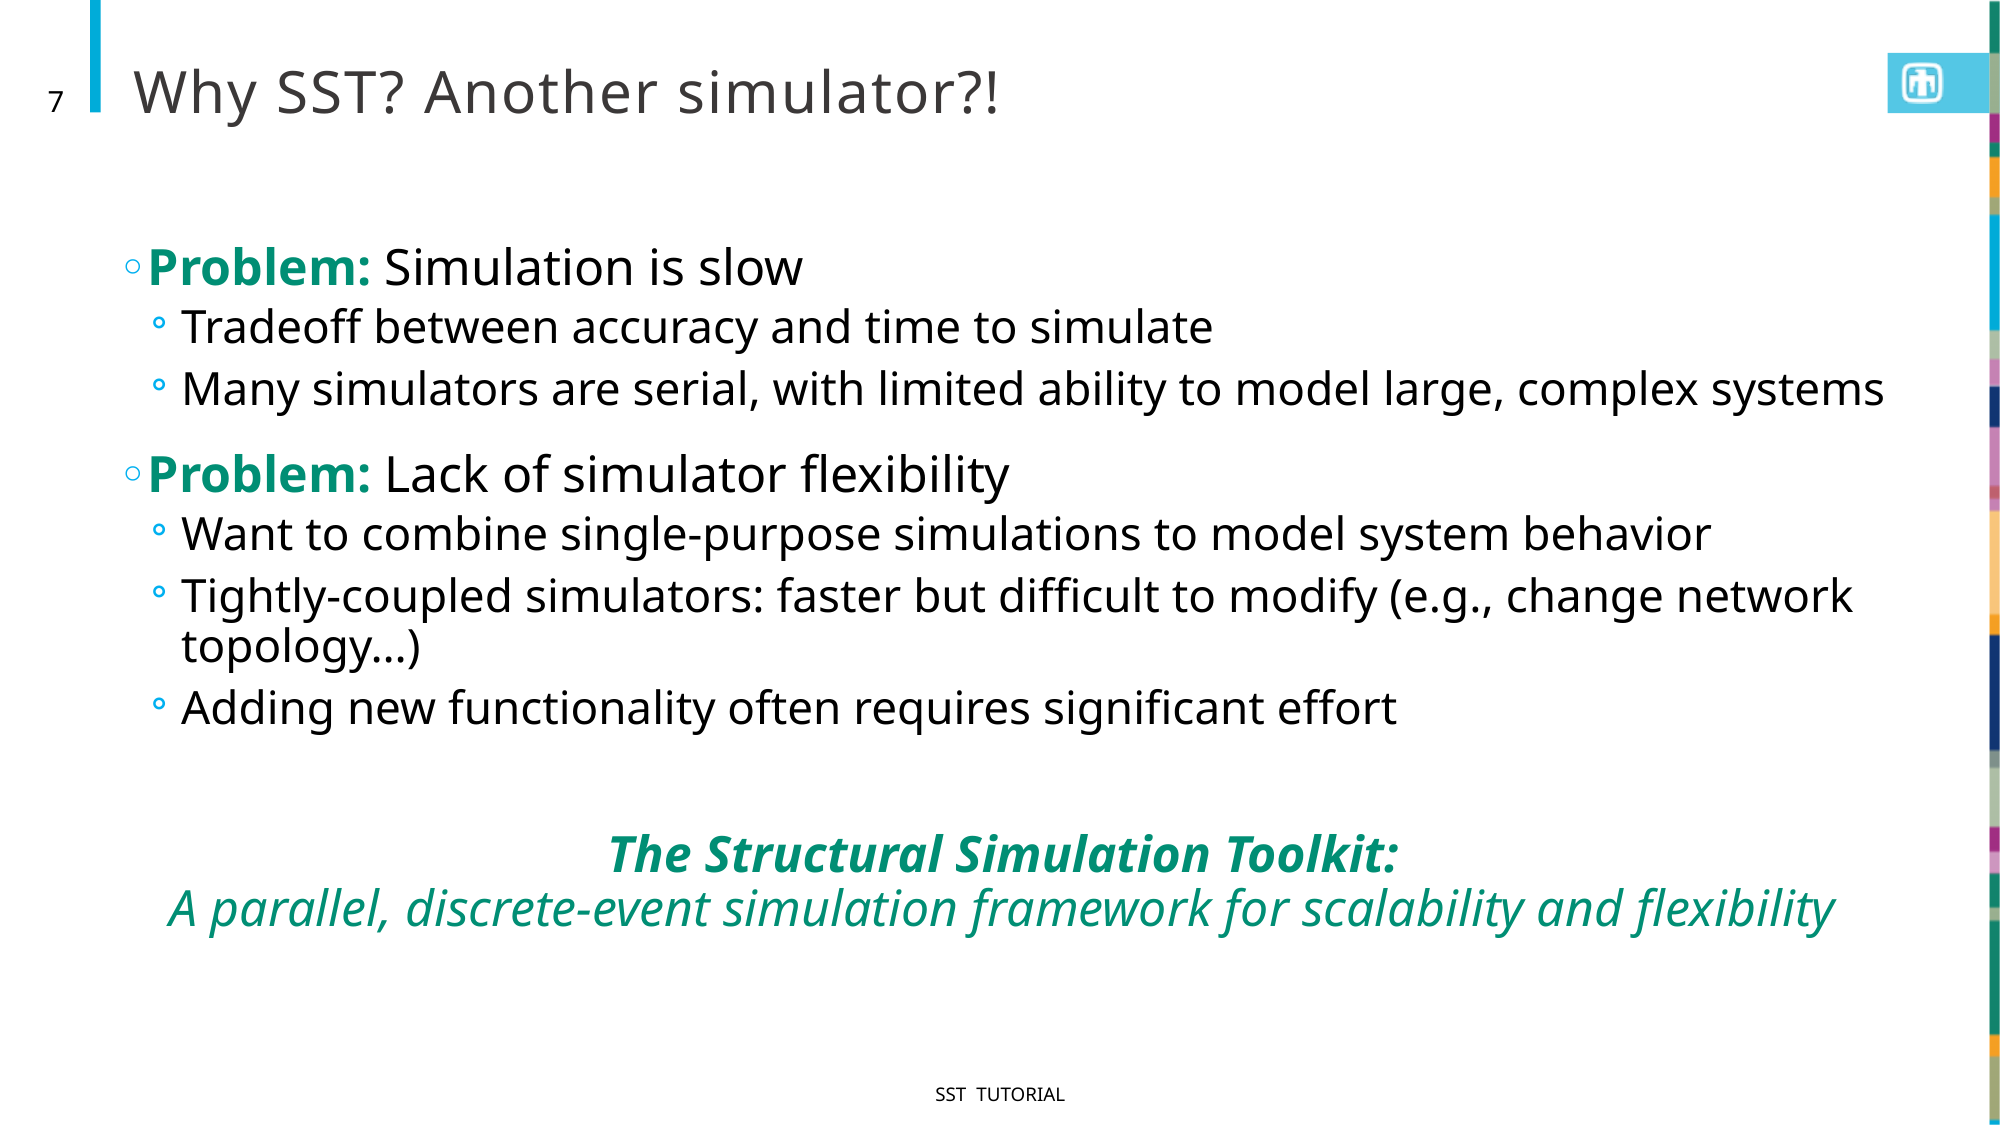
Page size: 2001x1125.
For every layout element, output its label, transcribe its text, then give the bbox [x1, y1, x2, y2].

list Problem: Simulation is slow Tradeoff between accuracy and time to simulate Many simulators are serial, with limited ability to model large, complex systems Problem: Lack of simulator flexibility Want to combine single-purpose simulations to model system behavior Tightly-coupled simulators: faster but difficult to modify (e.g., change network topology…) Adding new functionality often requires significant effort The Structural Simulation Toolkit: A parallel, discrete-event simulation framework for scalability and flexibility [118, 234, 1888, 1000]
footer SST Tutorial [604, 1063, 1396, 1124]
picture [1990, 1, 1999, 215]
title Why SST? Another simulator?! [118, 39, 1769, 133]
picture [1990, 330, 1999, 1120]
picture [1901, 62, 1944, 104]
slide_number 7 [10, 73, 80, 133]
